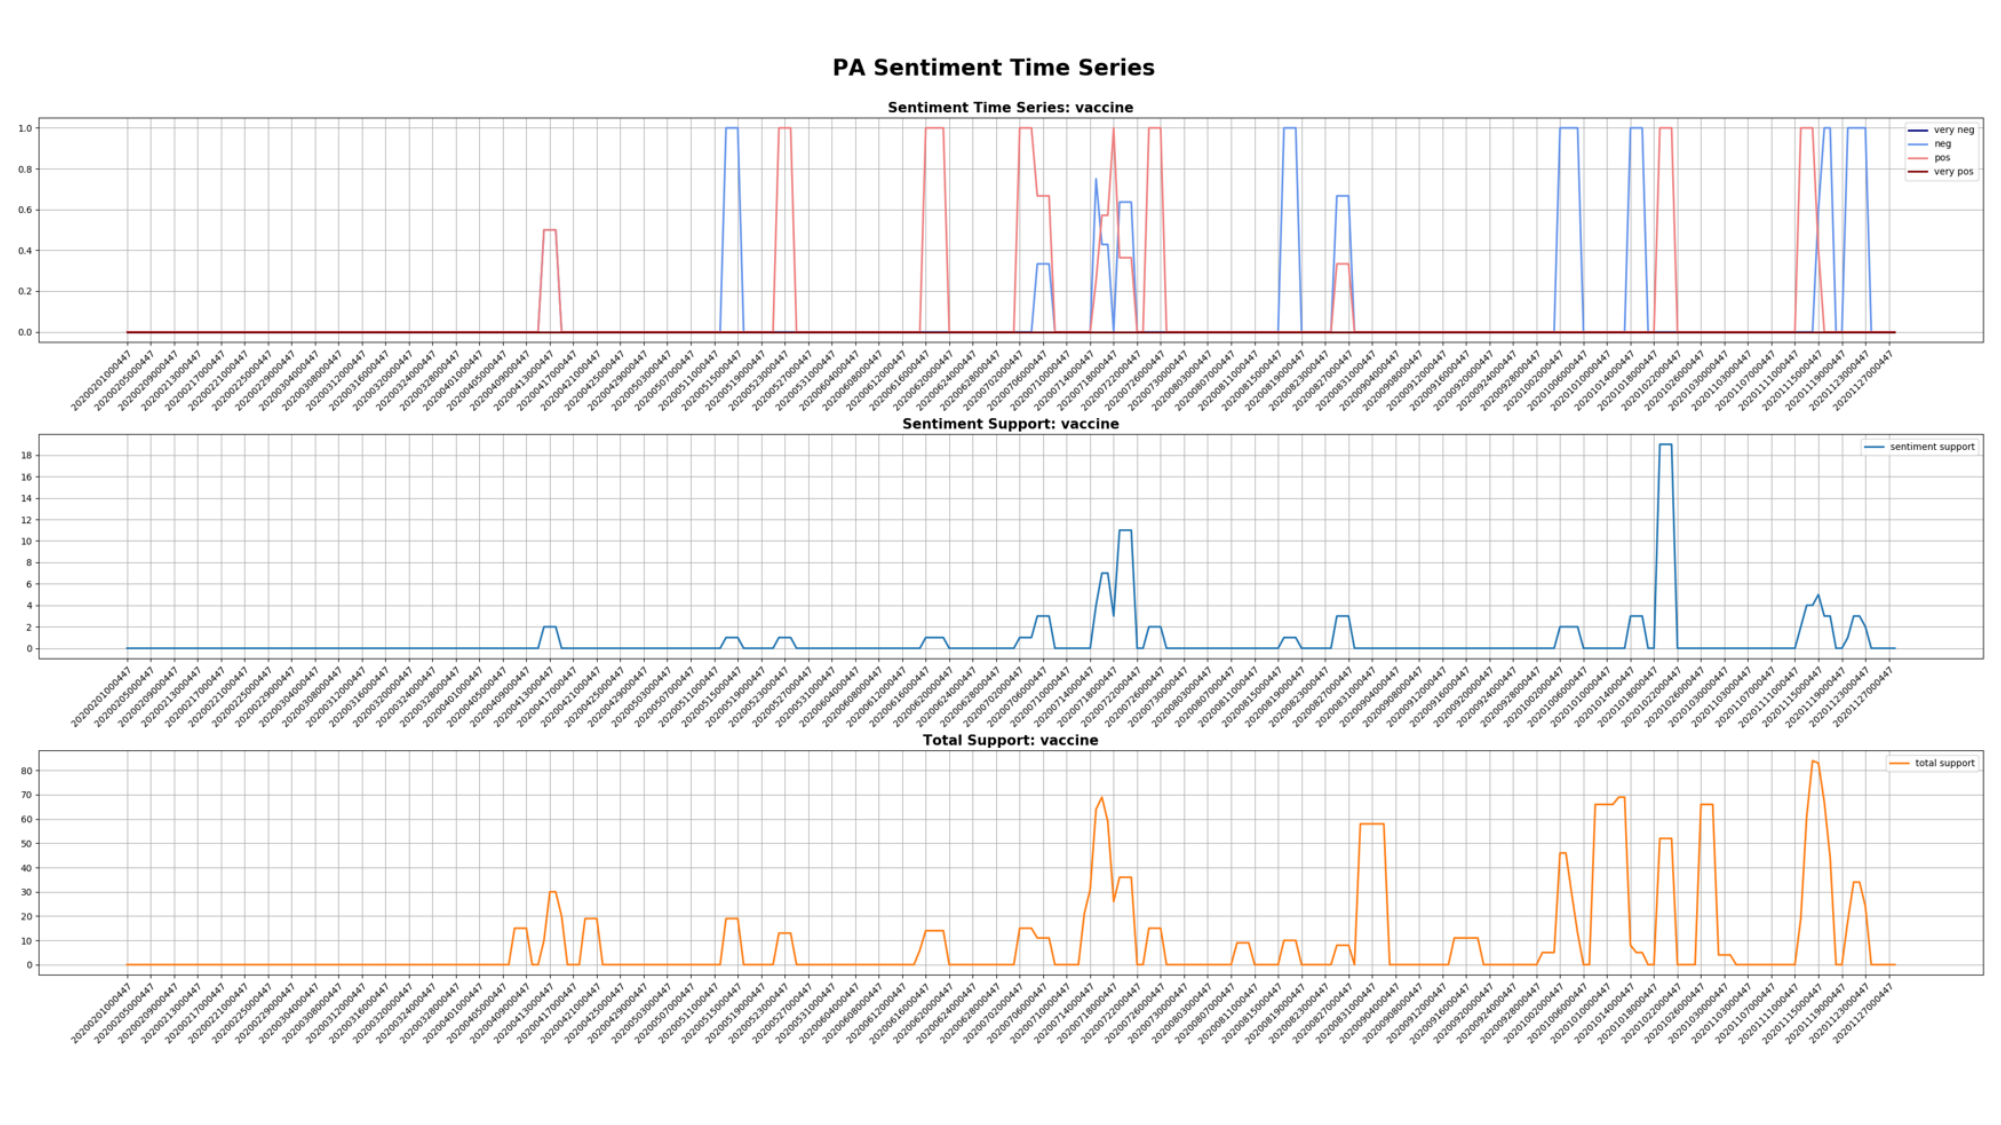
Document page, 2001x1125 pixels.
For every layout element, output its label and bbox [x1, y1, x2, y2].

list [10, 54, 1989, 1049]
